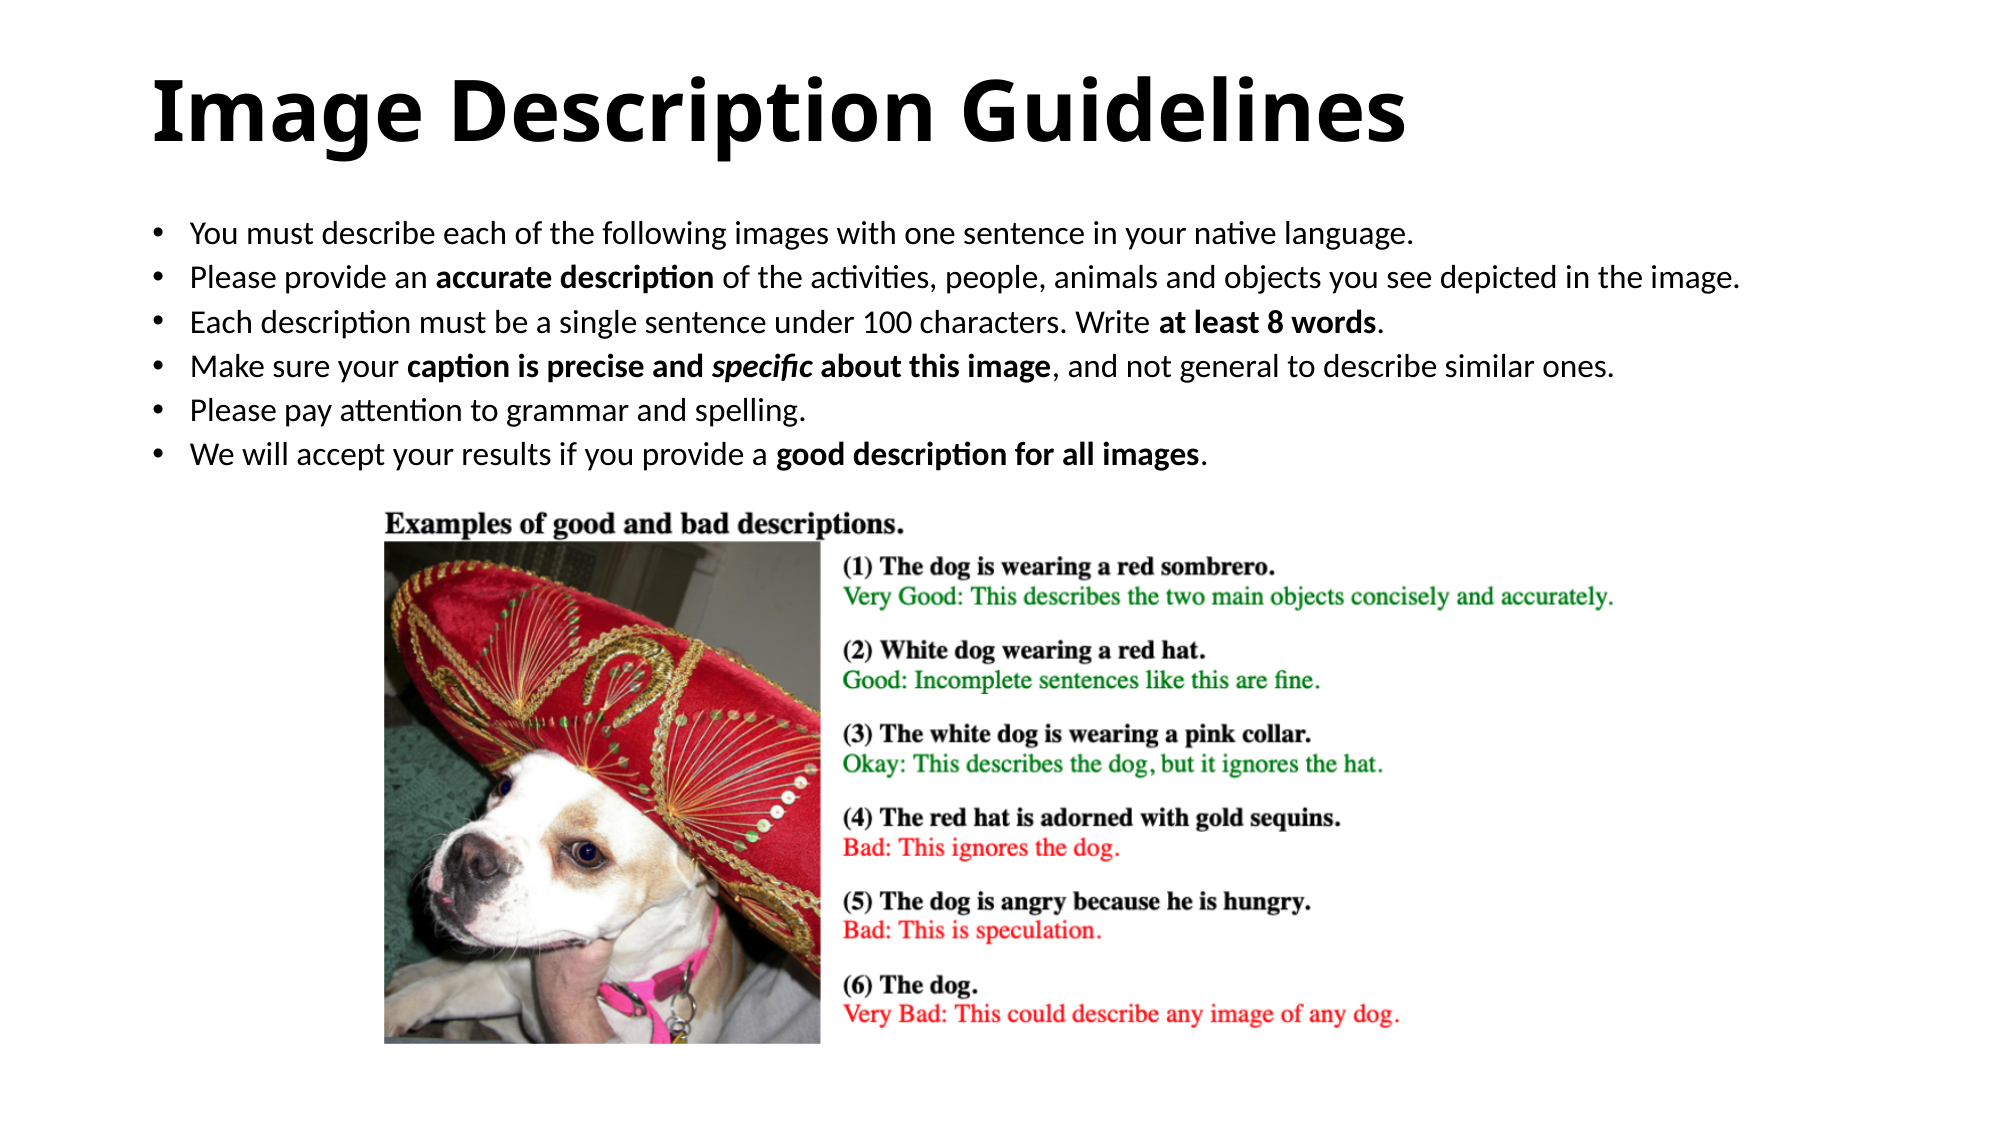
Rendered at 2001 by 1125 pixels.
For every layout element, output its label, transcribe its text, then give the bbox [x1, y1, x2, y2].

list You must describe each of the following images with one sentence in your native language. Please provide an accurate description of the activities, people, animals and objects you see depicted in the image. Each description must be a single sentence under 100 characters. Write at least 8 words. Make sure your caption is precise and specific about this image, and not general to describe similar ones. Please pay attention to grammar and spelling. We will accept your results if you provide a good description for all images. [137, 208, 1863, 1014]
title Image Description Guidelines [137, 59, 1863, 168]
picture [380, 504, 1619, 1048]
